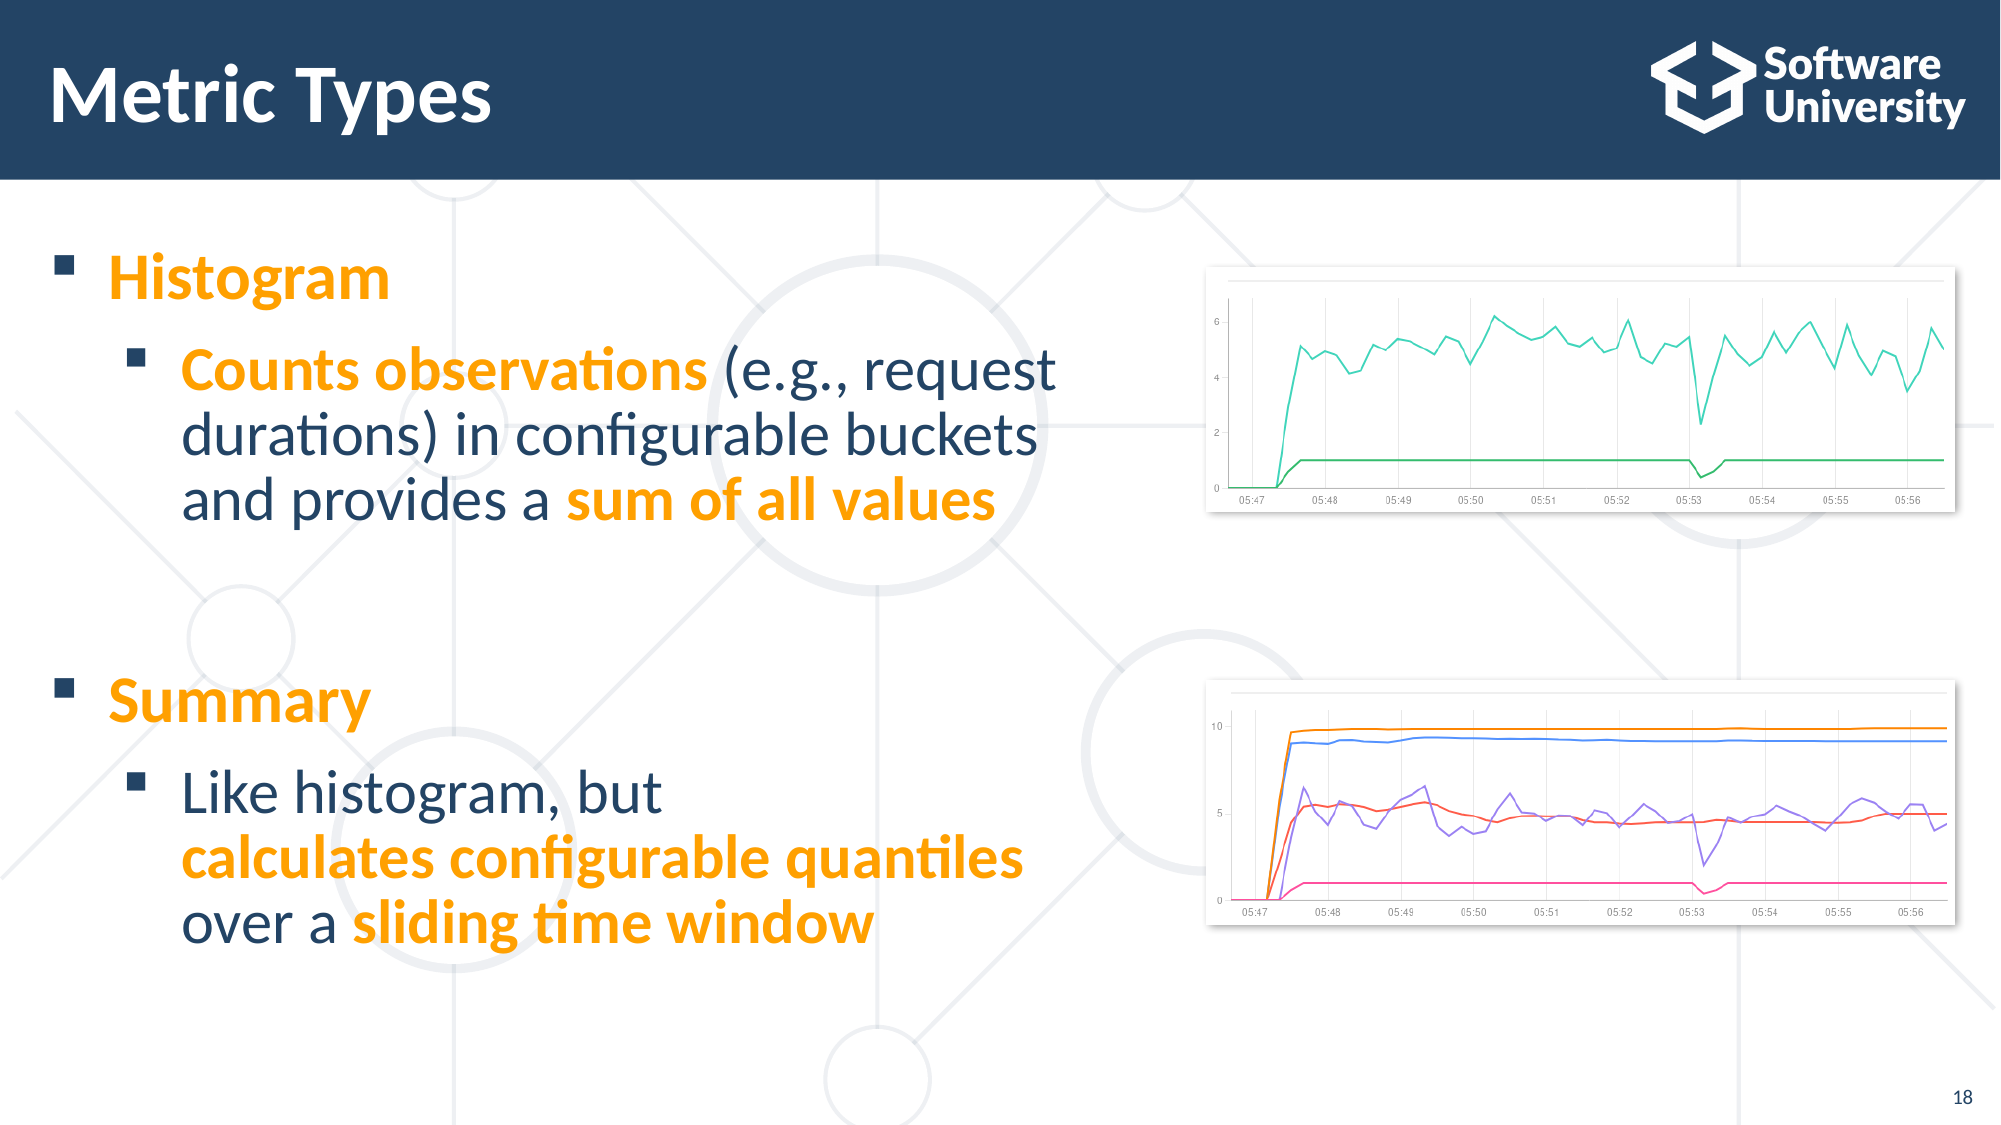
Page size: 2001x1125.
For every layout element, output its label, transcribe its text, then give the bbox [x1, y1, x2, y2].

slide_number 18 [1927, 1067, 1989, 1117]
picture [1206, 680, 1955, 925]
title Metric Types [31, 16, 1625, 162]
picture [1651, 41, 1966, 134]
list Histogram Counts observations (e.g., request durations) in configurable buckets and provides a sum of all values Summary Like histogram, but calculates configurable quantiles over a sliding time window [31, 237, 1089, 1109]
picture [1206, 266, 1955, 512]
